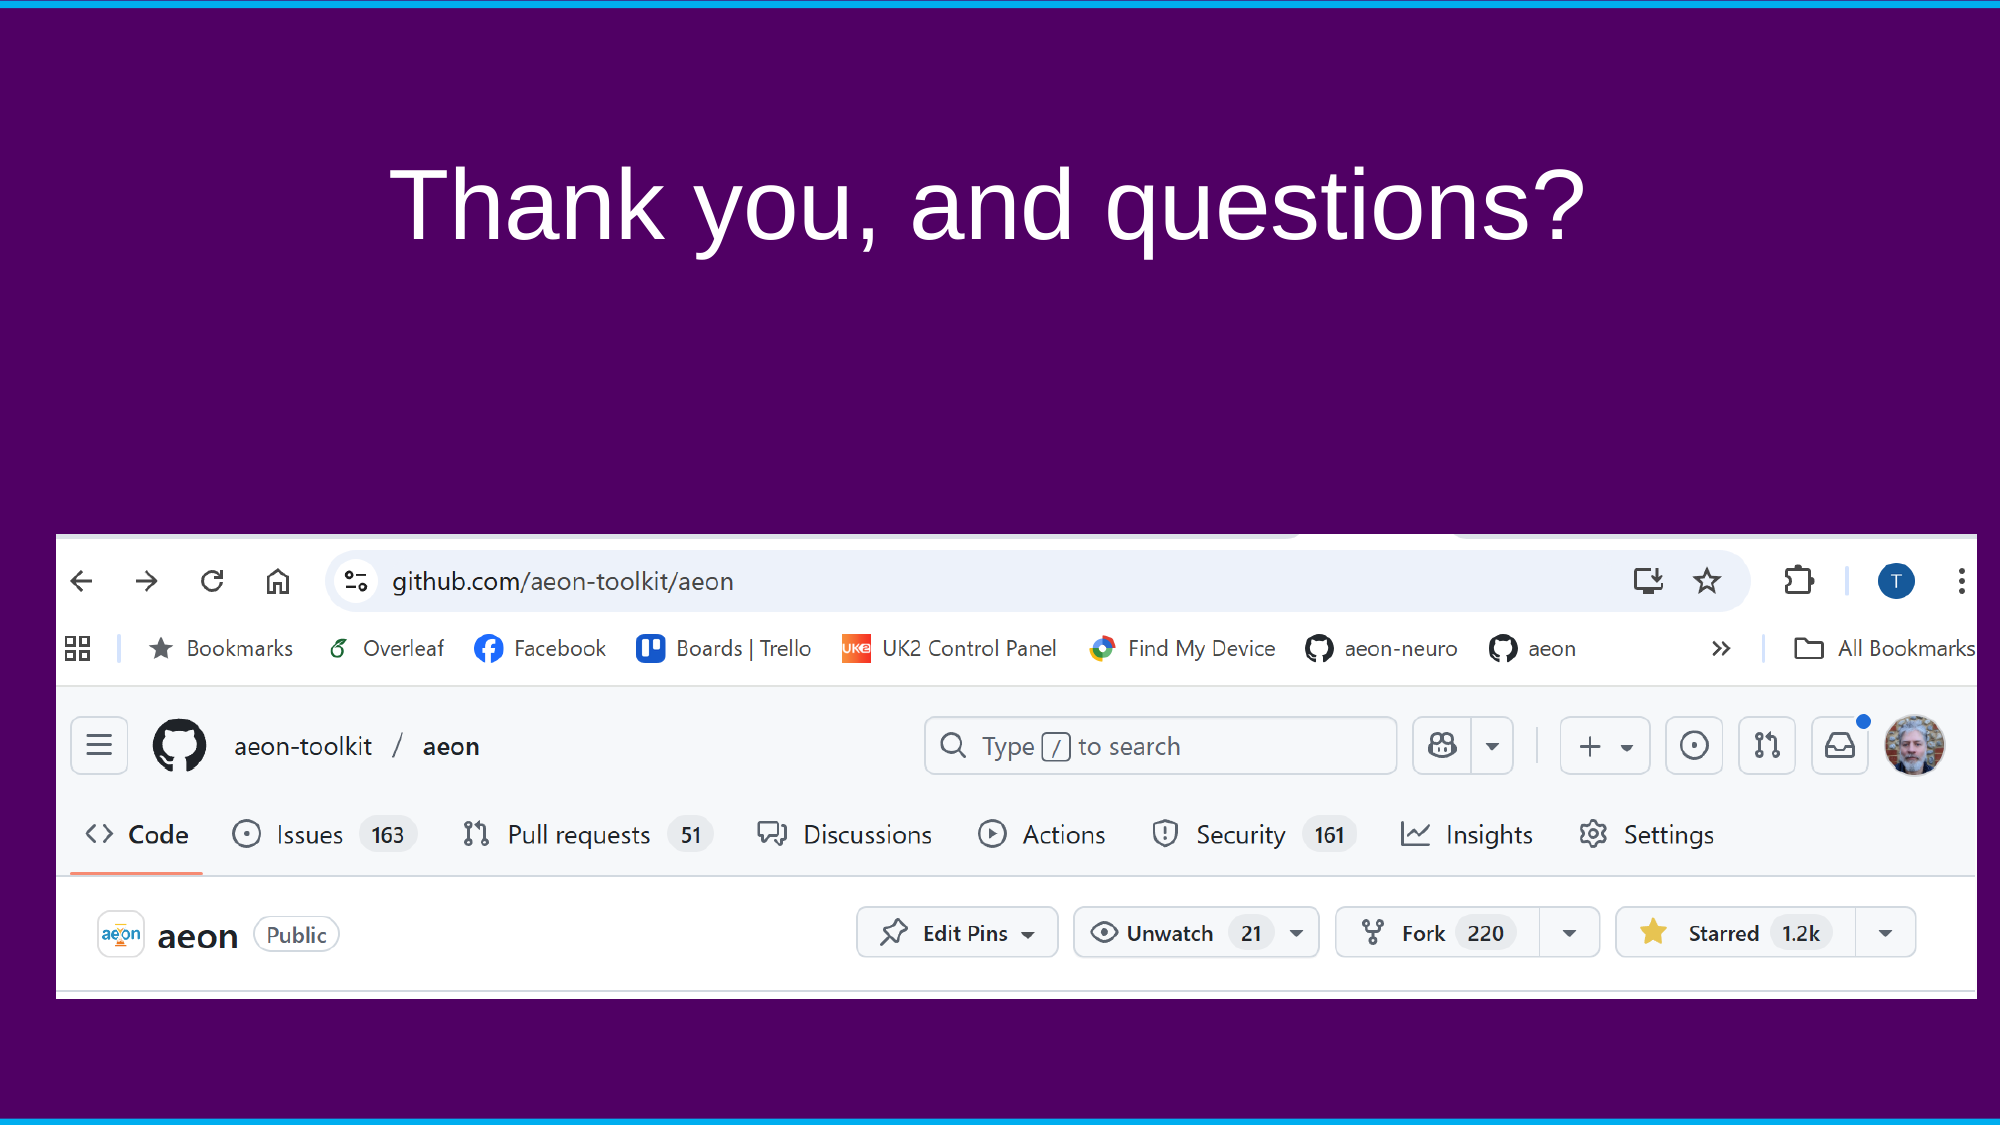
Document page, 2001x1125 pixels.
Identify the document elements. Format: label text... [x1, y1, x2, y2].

title Thank you, and questions? [56, 107, 1920, 292]
picture [55, 534, 1977, 999]
